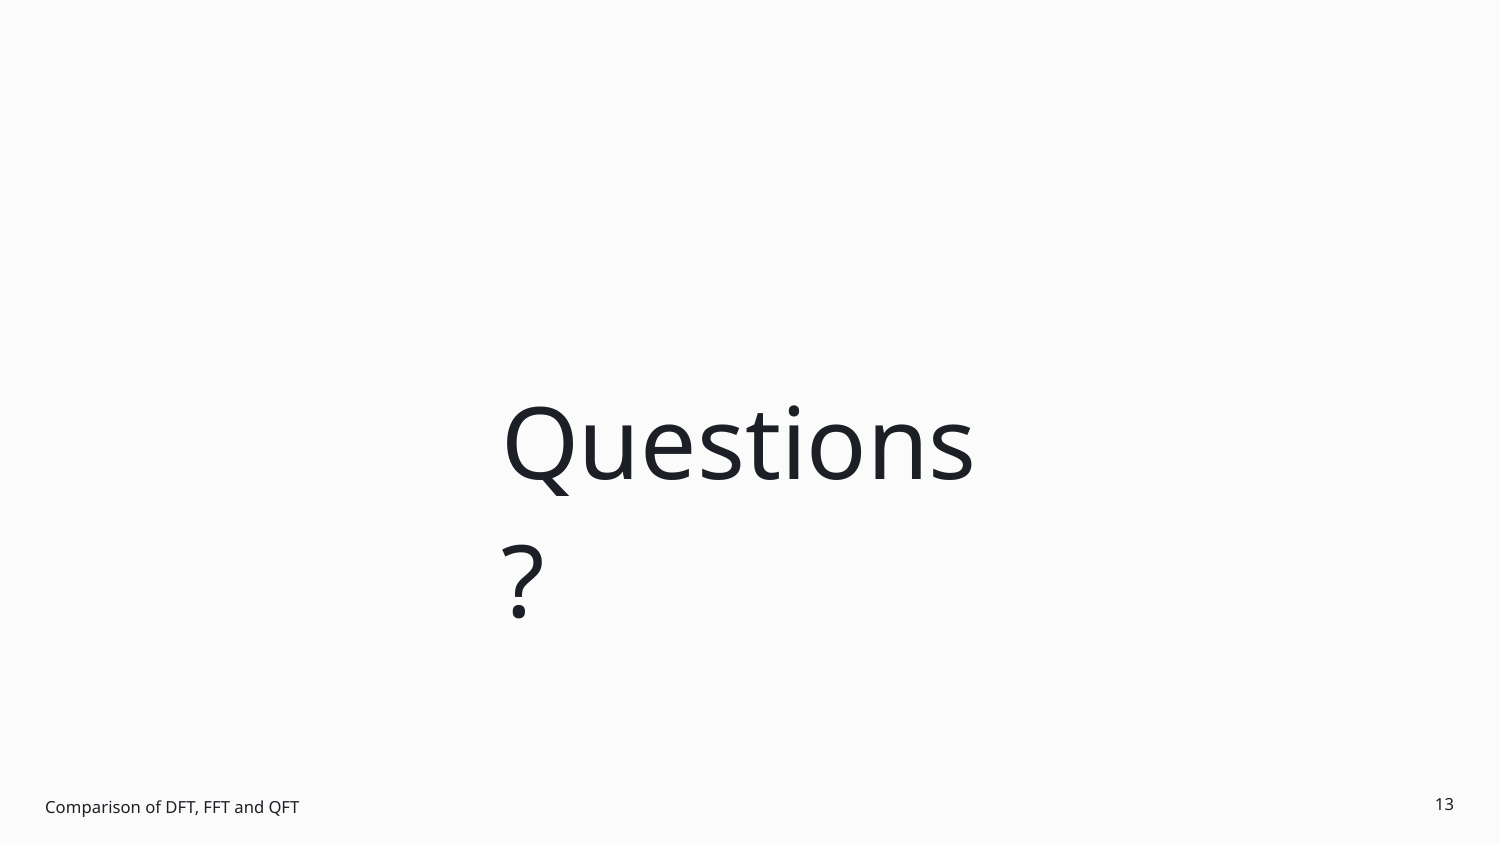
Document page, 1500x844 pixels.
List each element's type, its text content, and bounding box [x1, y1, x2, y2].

subtitle Comparison of DFT, FFT and QFT [45, 790, 375, 820]
list Questions? [501, 361, 999, 836]
slide_number ‹#› [1420, 790, 1476, 820]
